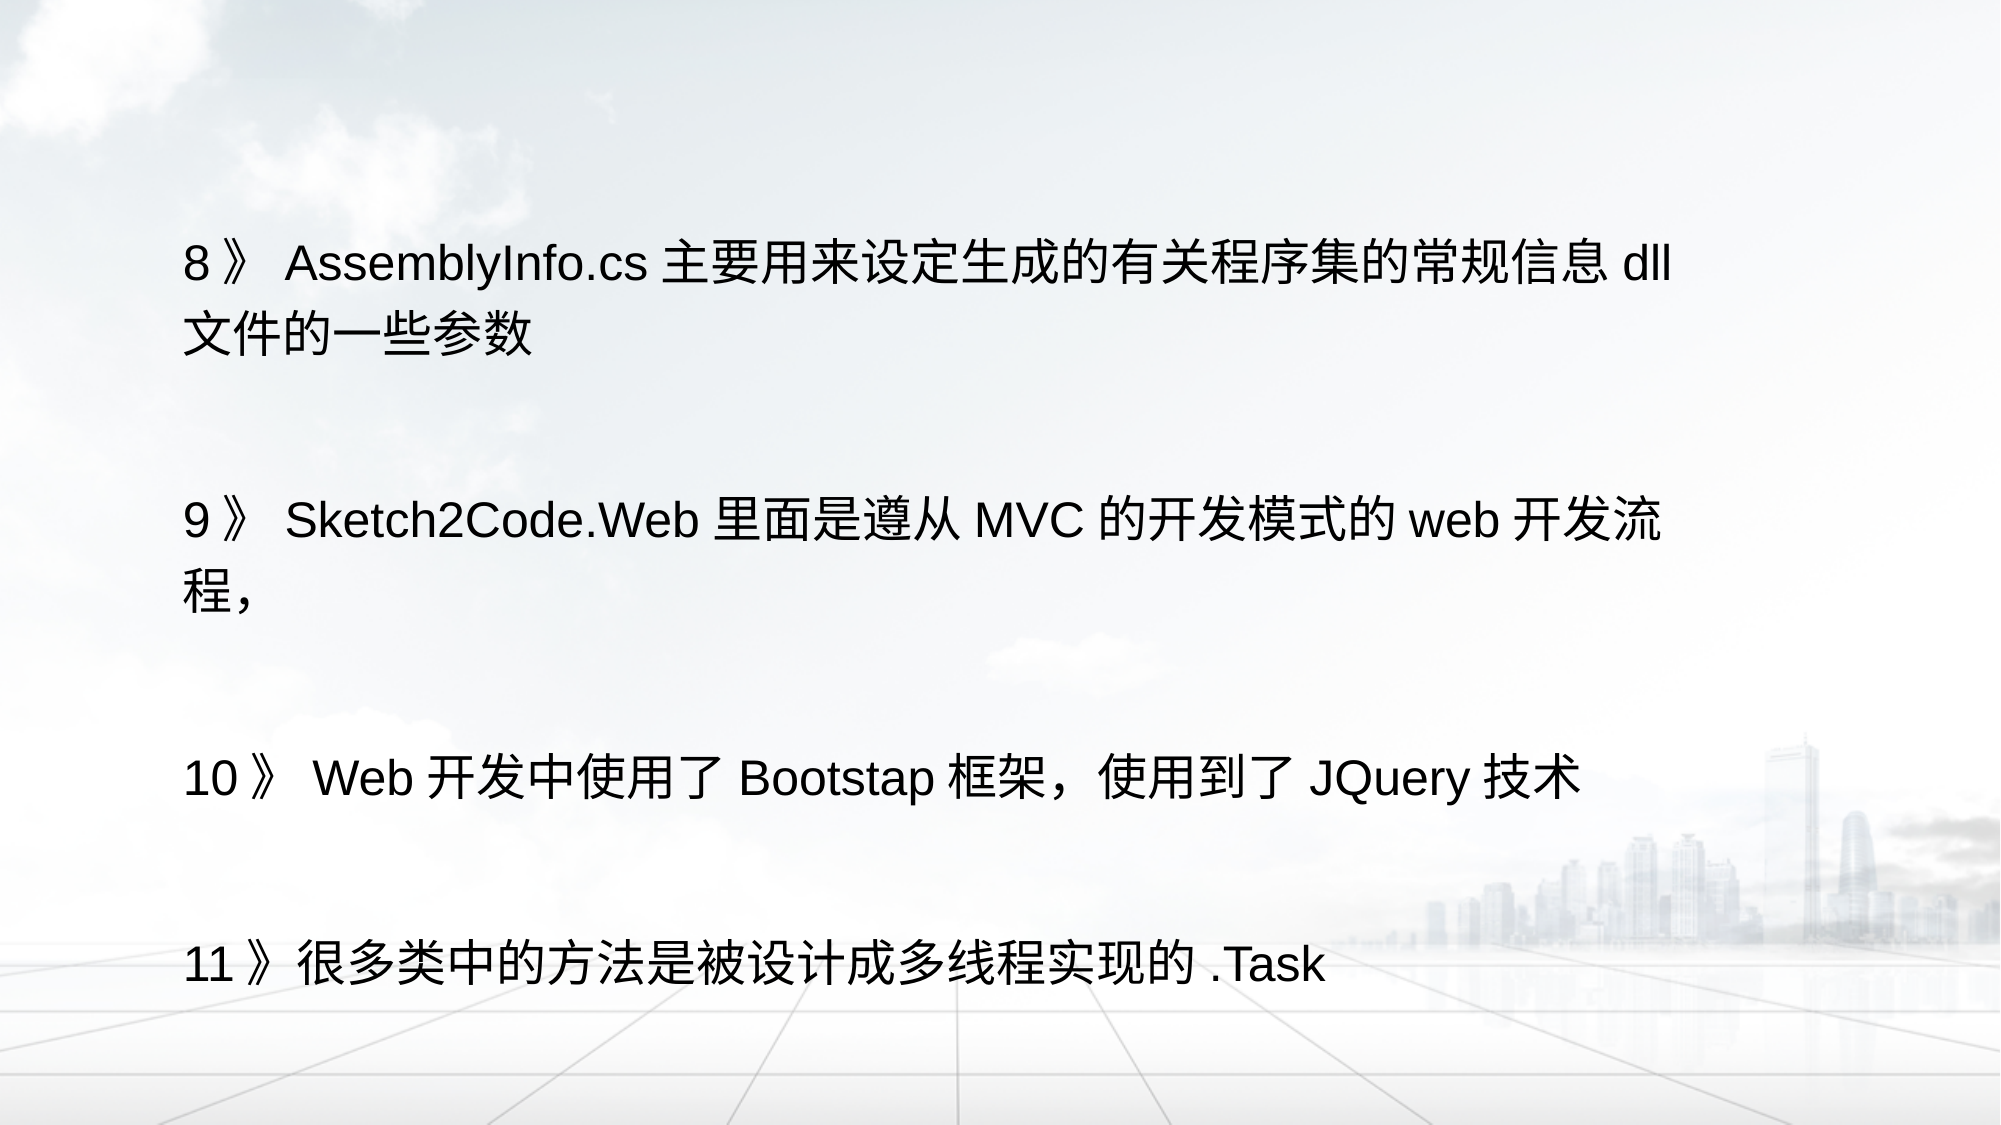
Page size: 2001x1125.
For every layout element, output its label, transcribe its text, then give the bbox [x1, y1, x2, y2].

list 8》AssemblyInfo.cs主要用来设定生成的有关程序集的常规信息dll文件的一些参数 9》Sketch2Code.Web里面是遵从MVC的开发模式的web开发流程， 10》Web开发中使用了Bootstap框架，使用到了JQuery技术 11》很多类中的方法是被设计成多线程实现的.Task [167, 129, 1689, 1020]
picture [0, 0, 2001, 1125]
